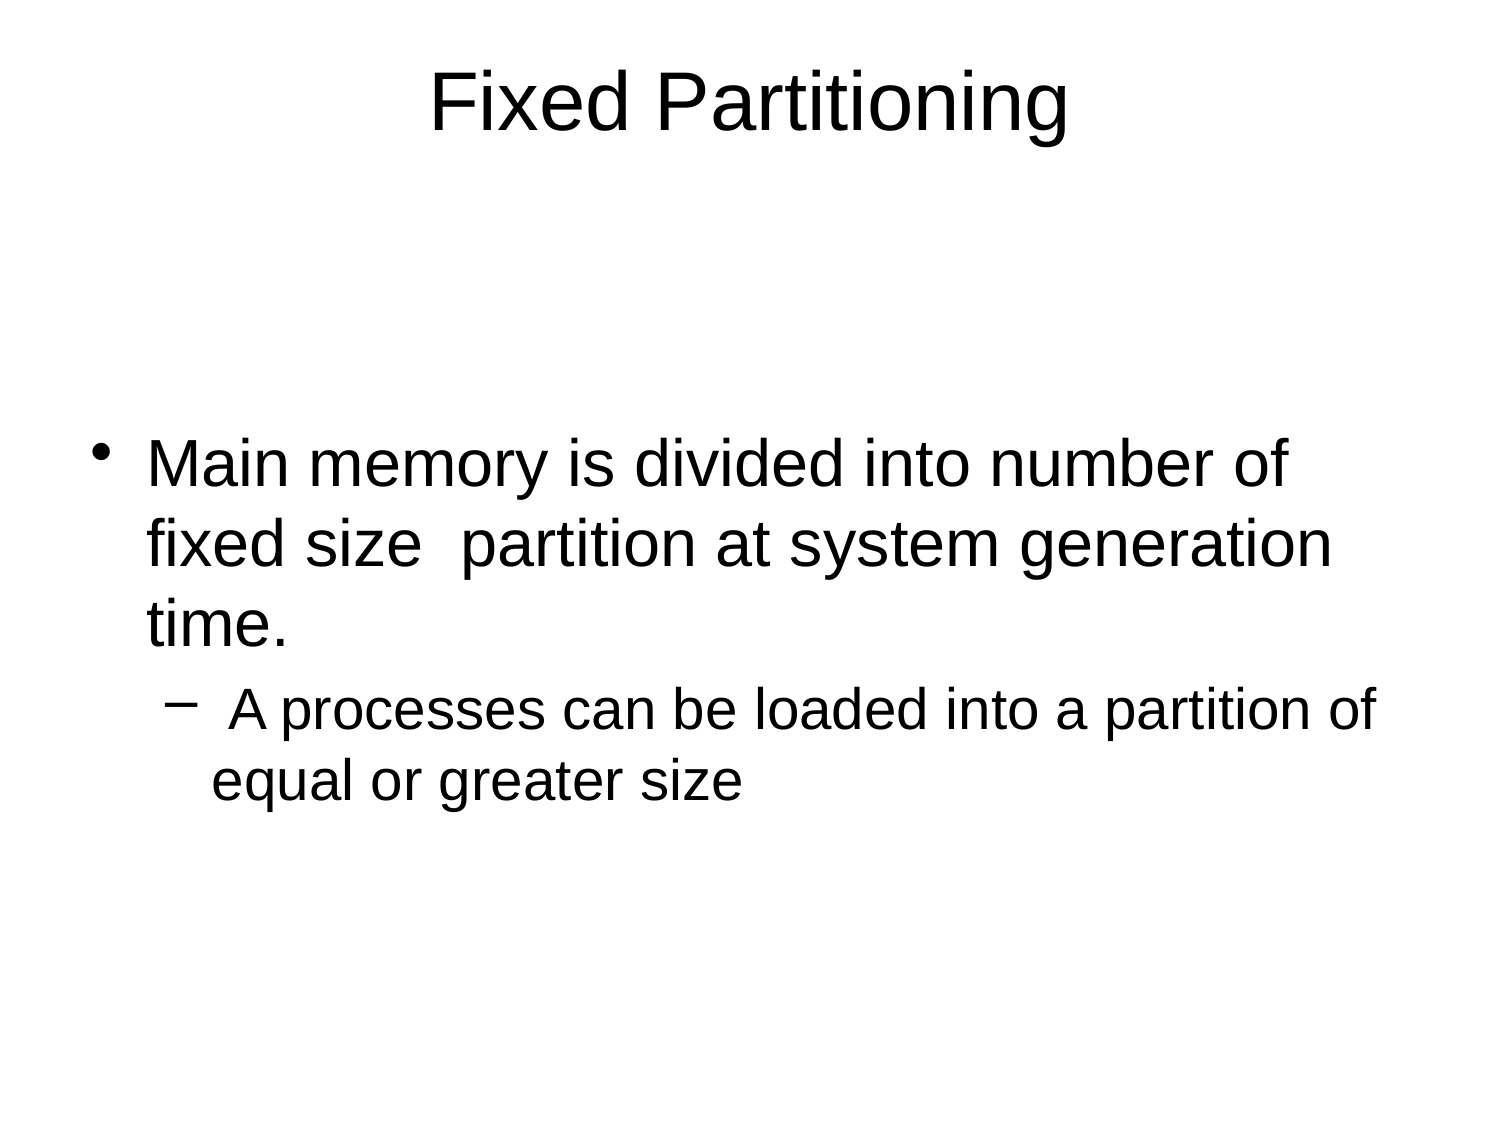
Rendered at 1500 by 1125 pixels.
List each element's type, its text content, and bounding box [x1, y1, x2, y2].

title Fixed Partitioning [74, 44, 1426, 151]
list Main memory is divided into number of fixed size partition at system generation time. A processes can be loaded into a partition of equal or greater size [74, 412, 1426, 938]
